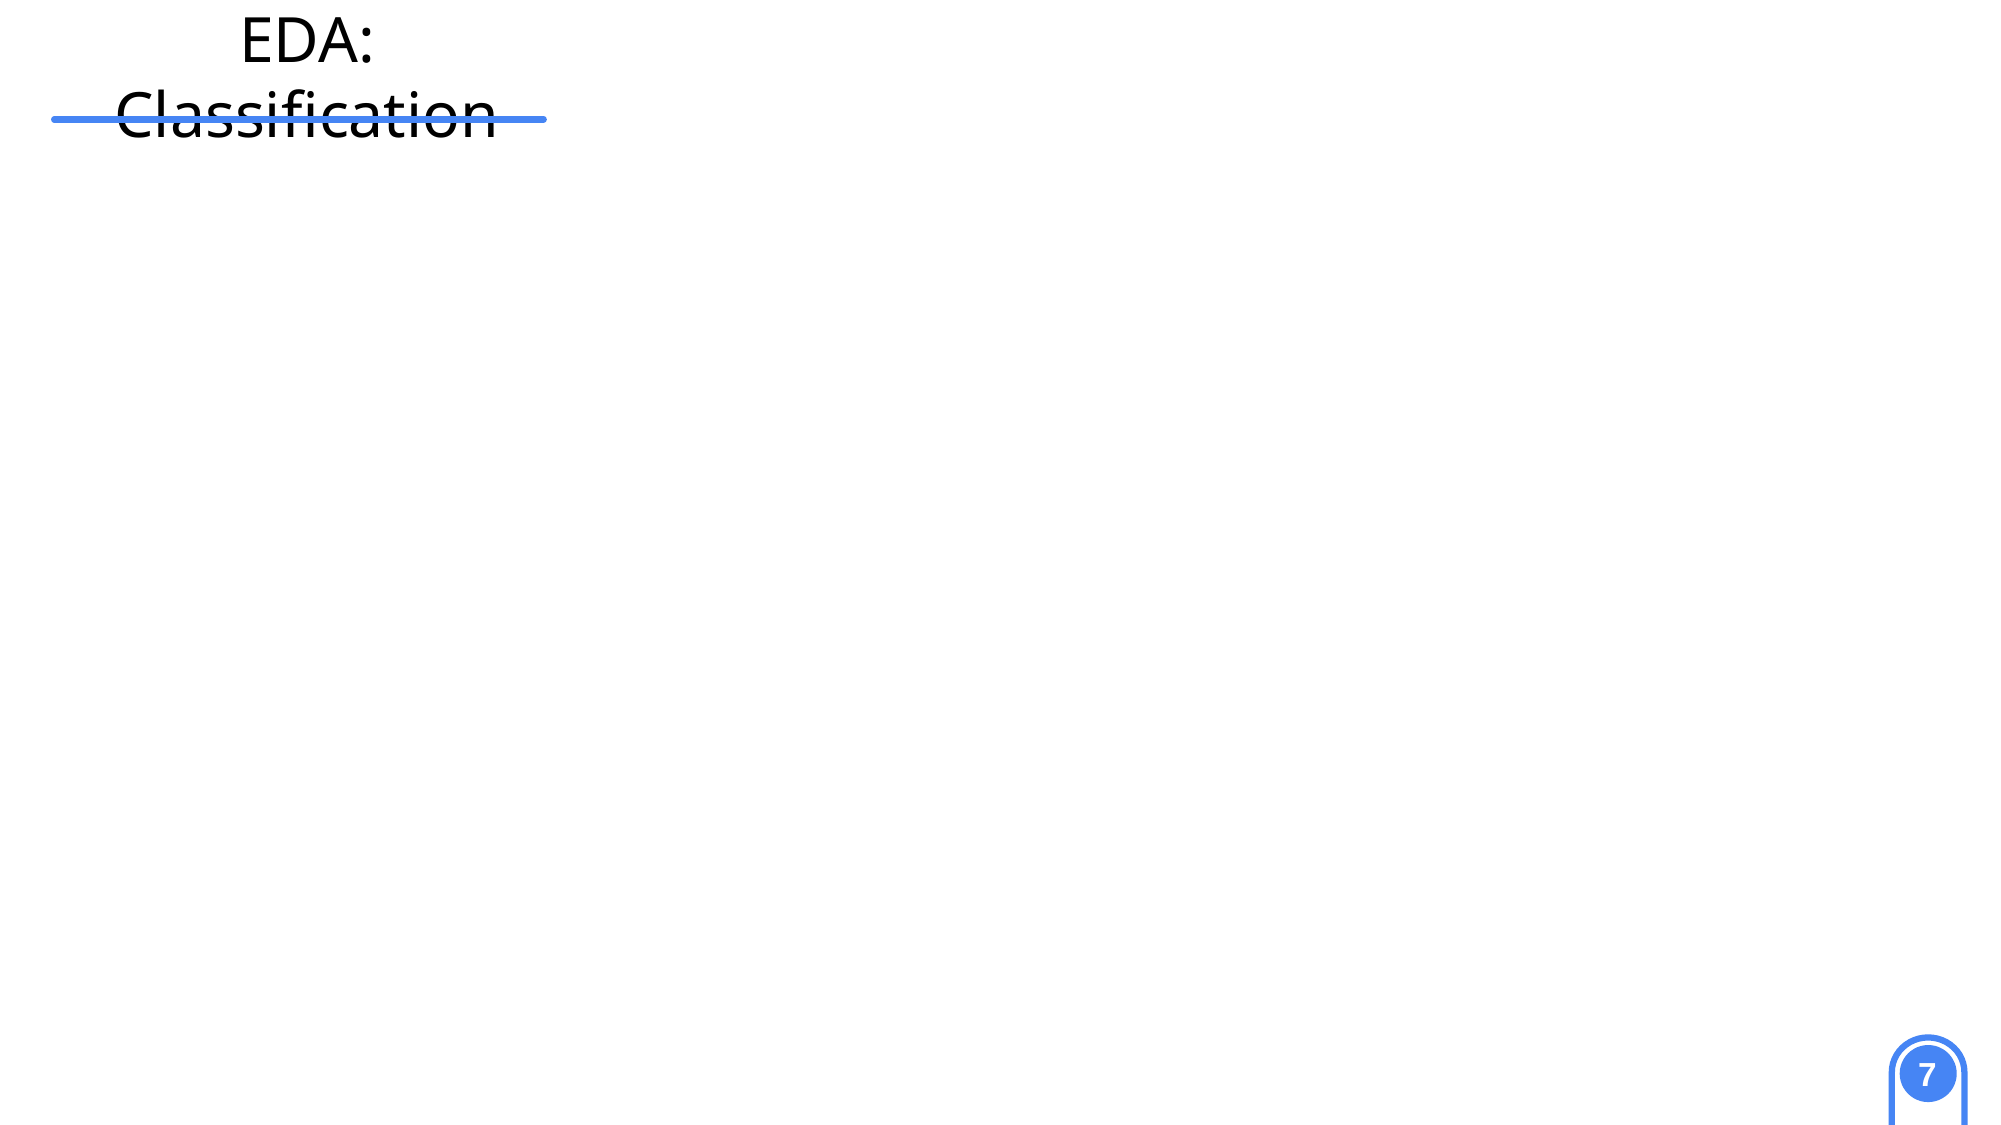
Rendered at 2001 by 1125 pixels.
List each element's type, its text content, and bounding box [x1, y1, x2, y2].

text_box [1891, 1037, 1969, 1125]
text_box EDA: Classification [45, 43, 569, 107]
